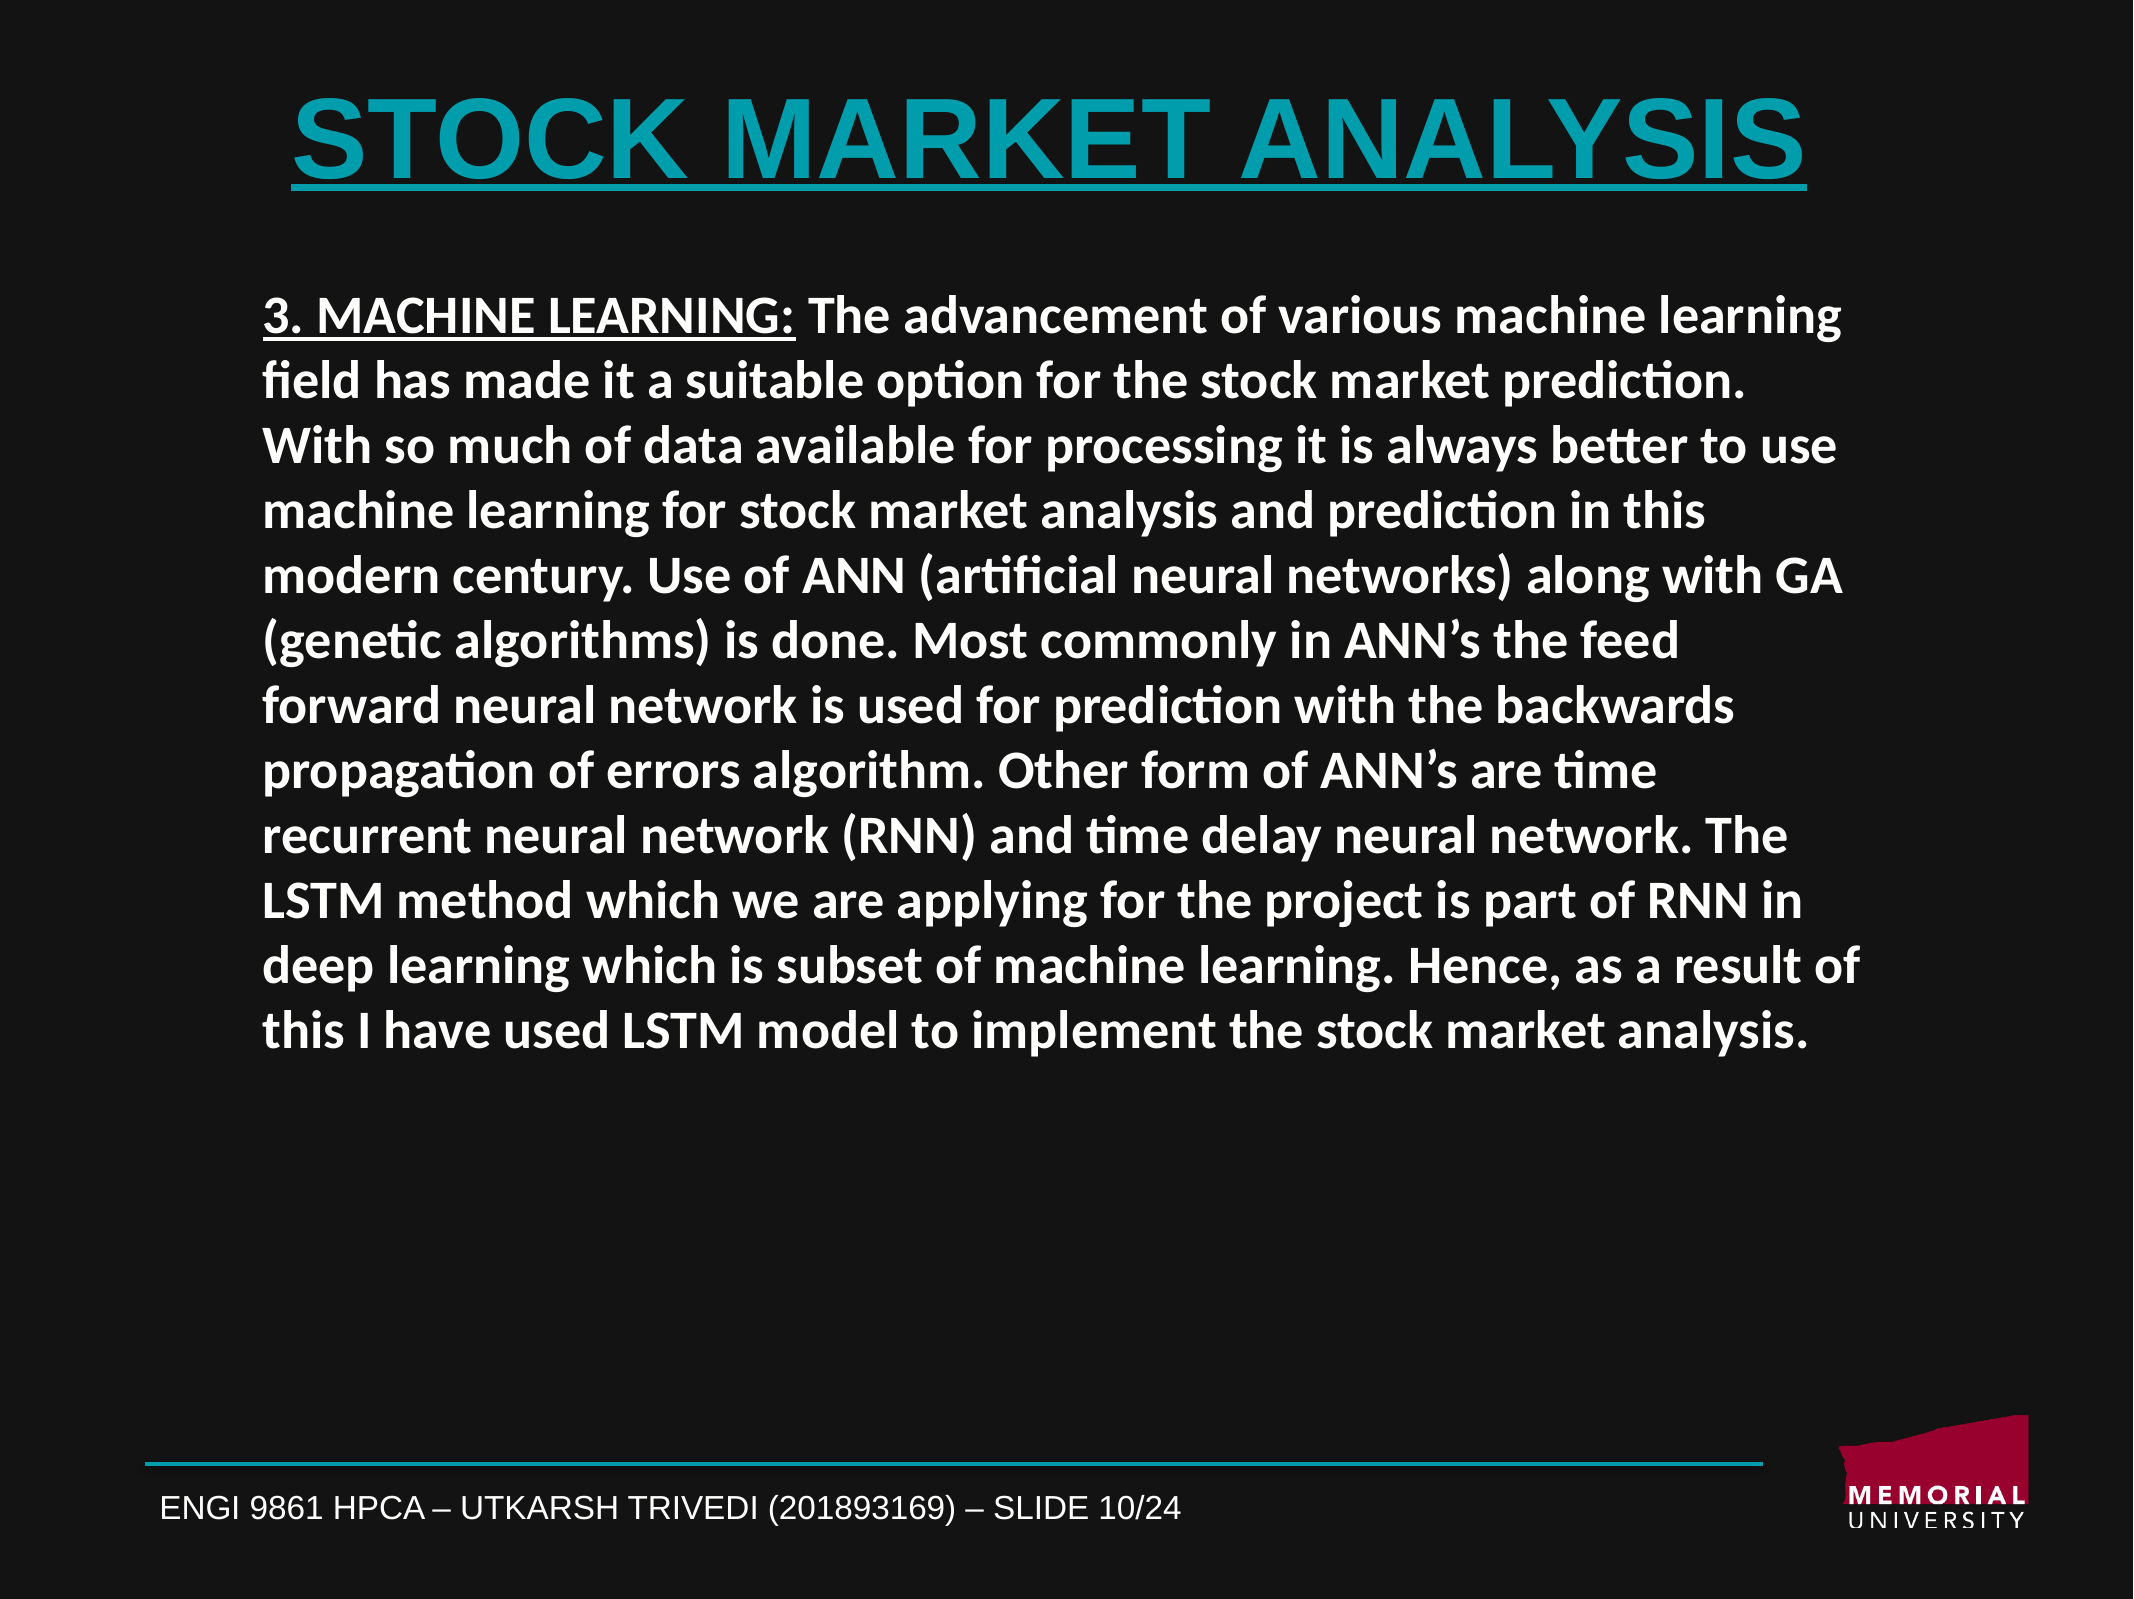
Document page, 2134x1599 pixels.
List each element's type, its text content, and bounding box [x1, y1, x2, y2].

list Stock market analysis [98, 86, 2001, 215]
text_box ENGI 9861 HPCA – UTKARSH TRIVEDI (201893169) – SLIDE 10/24 [144, 1478, 1405, 1543]
text_box 3. MACHINE LEARNING: The advancement of various machine learning field has made it a suitable option for the stock market prediction. With so much of data available for processing it is always better to use machine learning for stock market analysis and prediction in this modern century. Use of ANN (artificial neural networks) along with GA (genetic algorithms) is done. Most commonly in ANN’s the feed forward neural network is used for prediction with the backwards propagation of errors algorithm. Other form of ANN’s are time recurrent neural network (RNN) and time delay neural network. The LSTM method which we are applying for the project is part of RNN in deep learning which is subset of machine learning. Hence, as a result of this I have used LSTM model to implement the stock market analysis. [247, 272, 1886, 1132]
